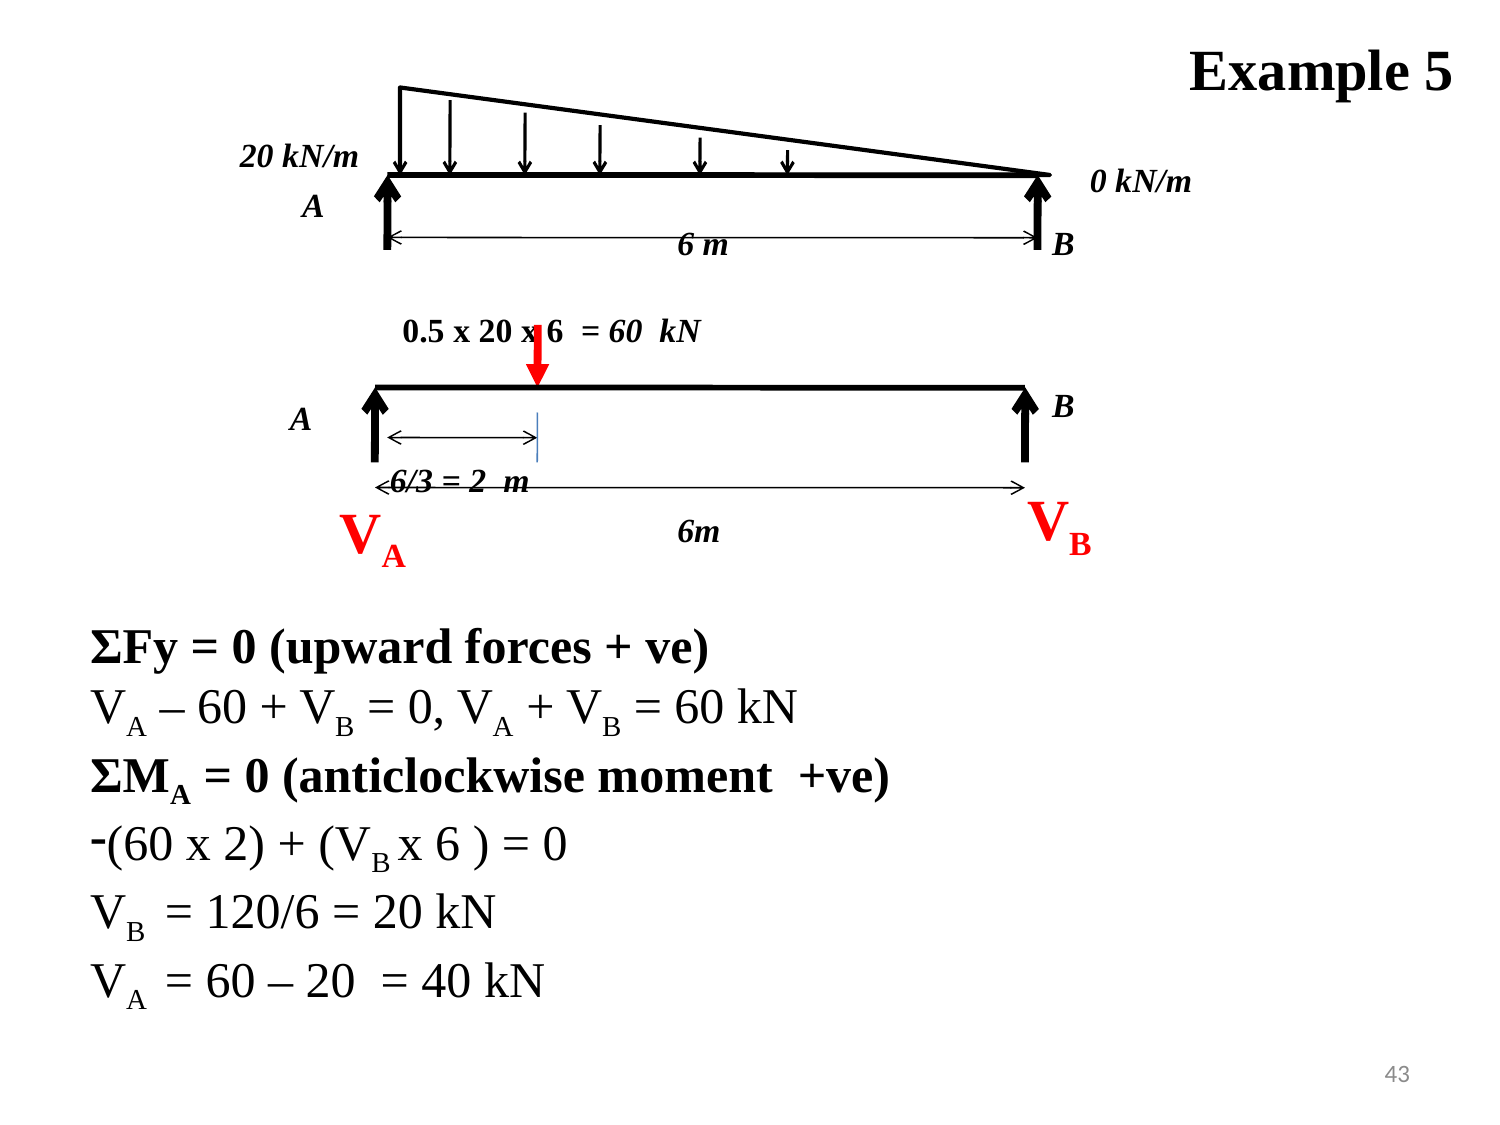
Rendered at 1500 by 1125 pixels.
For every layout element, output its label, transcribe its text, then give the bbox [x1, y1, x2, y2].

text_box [274, 262, 1126, 574]
text_box Example 5 [1174, 24, 1475, 110]
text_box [224, 87, 1426, 251]
text_box ΣFy = 0 (upward forces + ve) VA – 60 + VB = 0, VA + VB = 60 kN ΣMA = 0 (anticlockwise moment +ve) (60 x 2) + (VB x 6 ) = 0 VB = 120/6 = 20 kN VA = 60 – 20 = 40 kN [74, 606, 1438, 1083]
slide_number 43 [1074, 1042, 1425, 1103]
